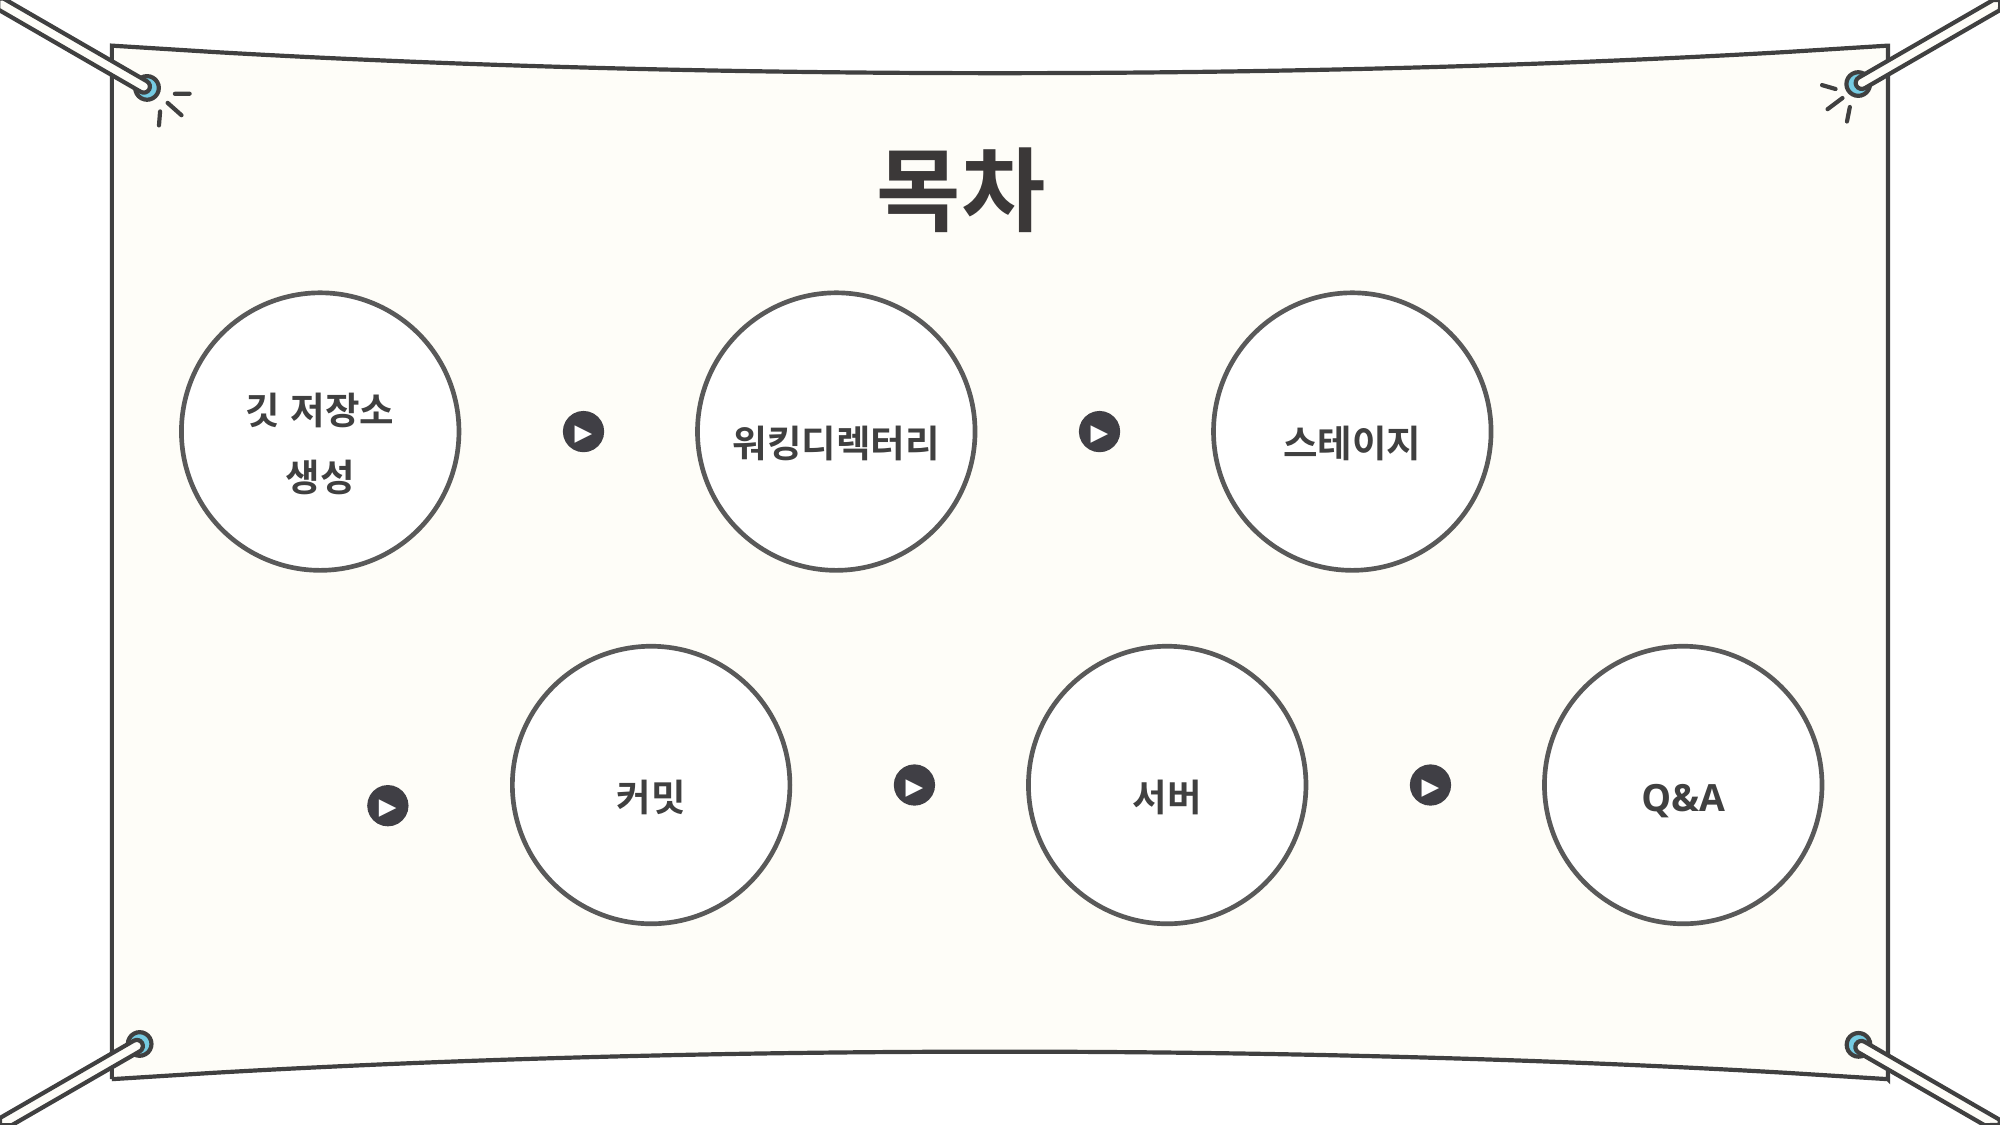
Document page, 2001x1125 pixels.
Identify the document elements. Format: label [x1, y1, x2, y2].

text_box [0, 37, 2000, 1092]
